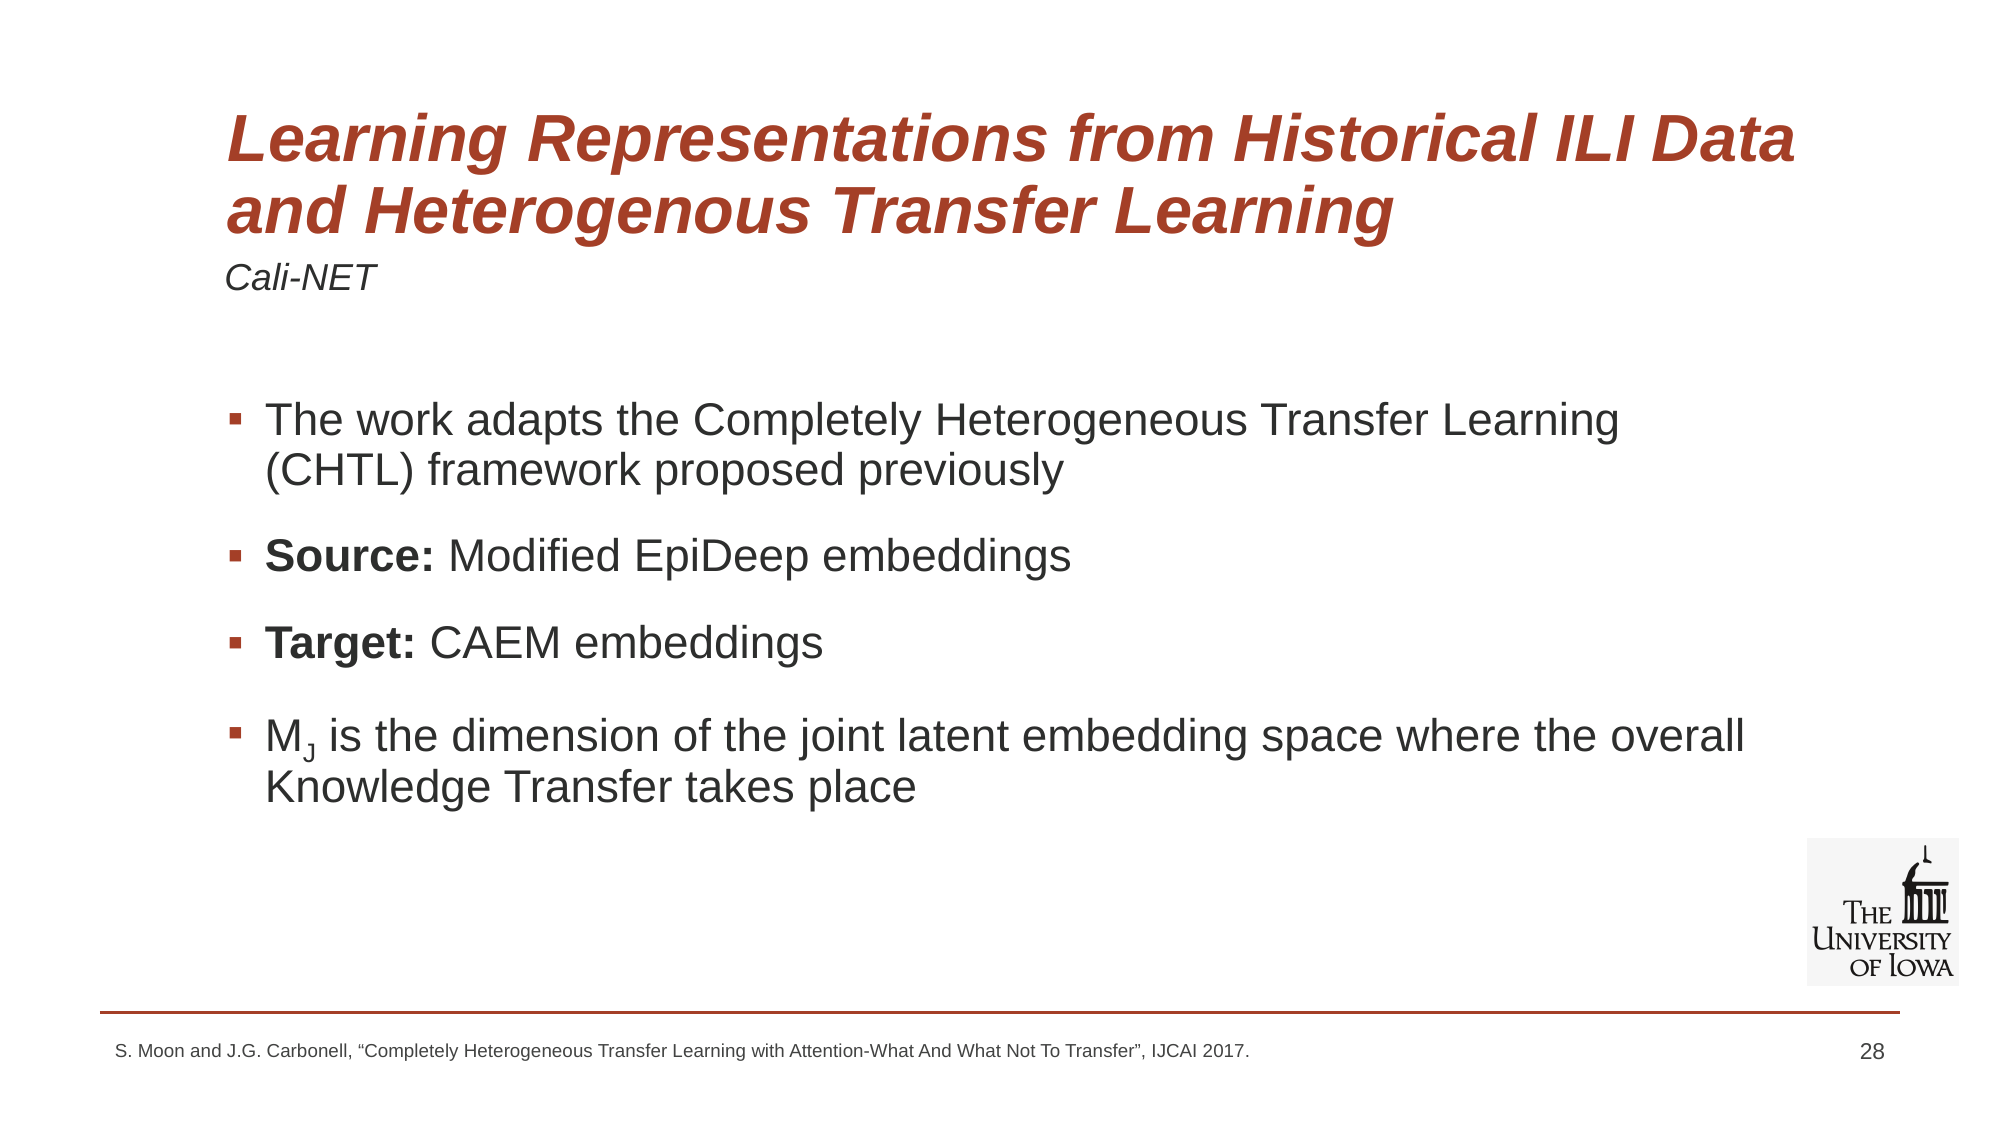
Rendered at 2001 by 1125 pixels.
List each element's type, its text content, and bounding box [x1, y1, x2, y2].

title Learning Representations from Historical ILI Data and Heterogenous Transfer Learning [212, 82, 1839, 271]
picture [1807, 838, 1959, 986]
footer S. Moon and J.G. Carbonell, “Completely Heterogeneous Transfer Learning with Attention-What And What Not To Transfer”, IJCAI 2017. [99, 1031, 1749, 1069]
slide_number 28 [1749, 1031, 1901, 1069]
text_box Cali-NET [209, 245, 1727, 305]
